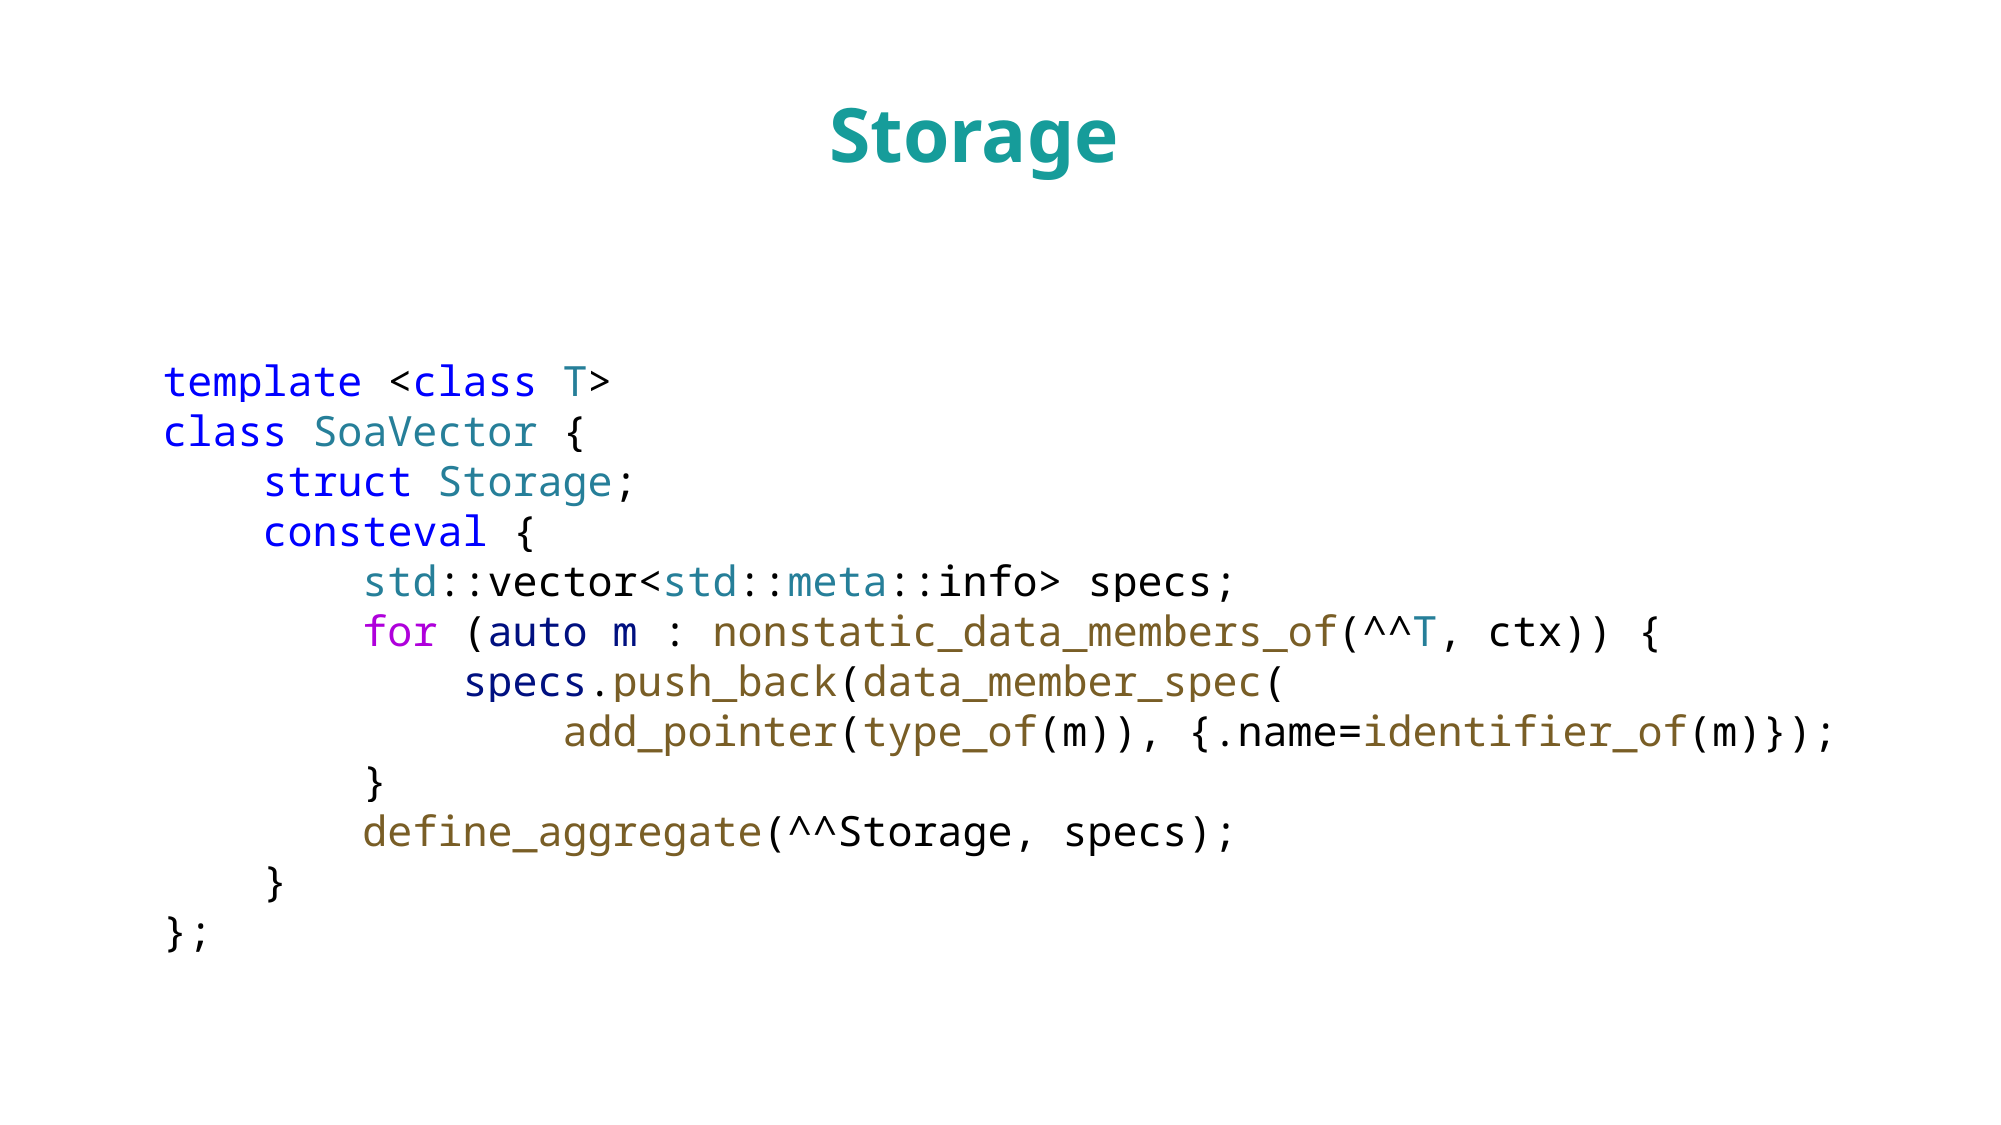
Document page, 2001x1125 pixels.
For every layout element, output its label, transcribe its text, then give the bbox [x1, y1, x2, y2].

title Storage [100, 90, 1849, 276]
text_box template <class T> class SoaVector { struct Storage; consteval { std::vector<std::meta::info> specs; for (auto m : nonstatic_data_members_of(^^T, ctx)) { specs.push_back(data_member_spec( add_pointer(type_of(m)), {.name=identifier_of(m)}); } define_aggregate(^^Storage, specs); } }; [147, 347, 1853, 963]
